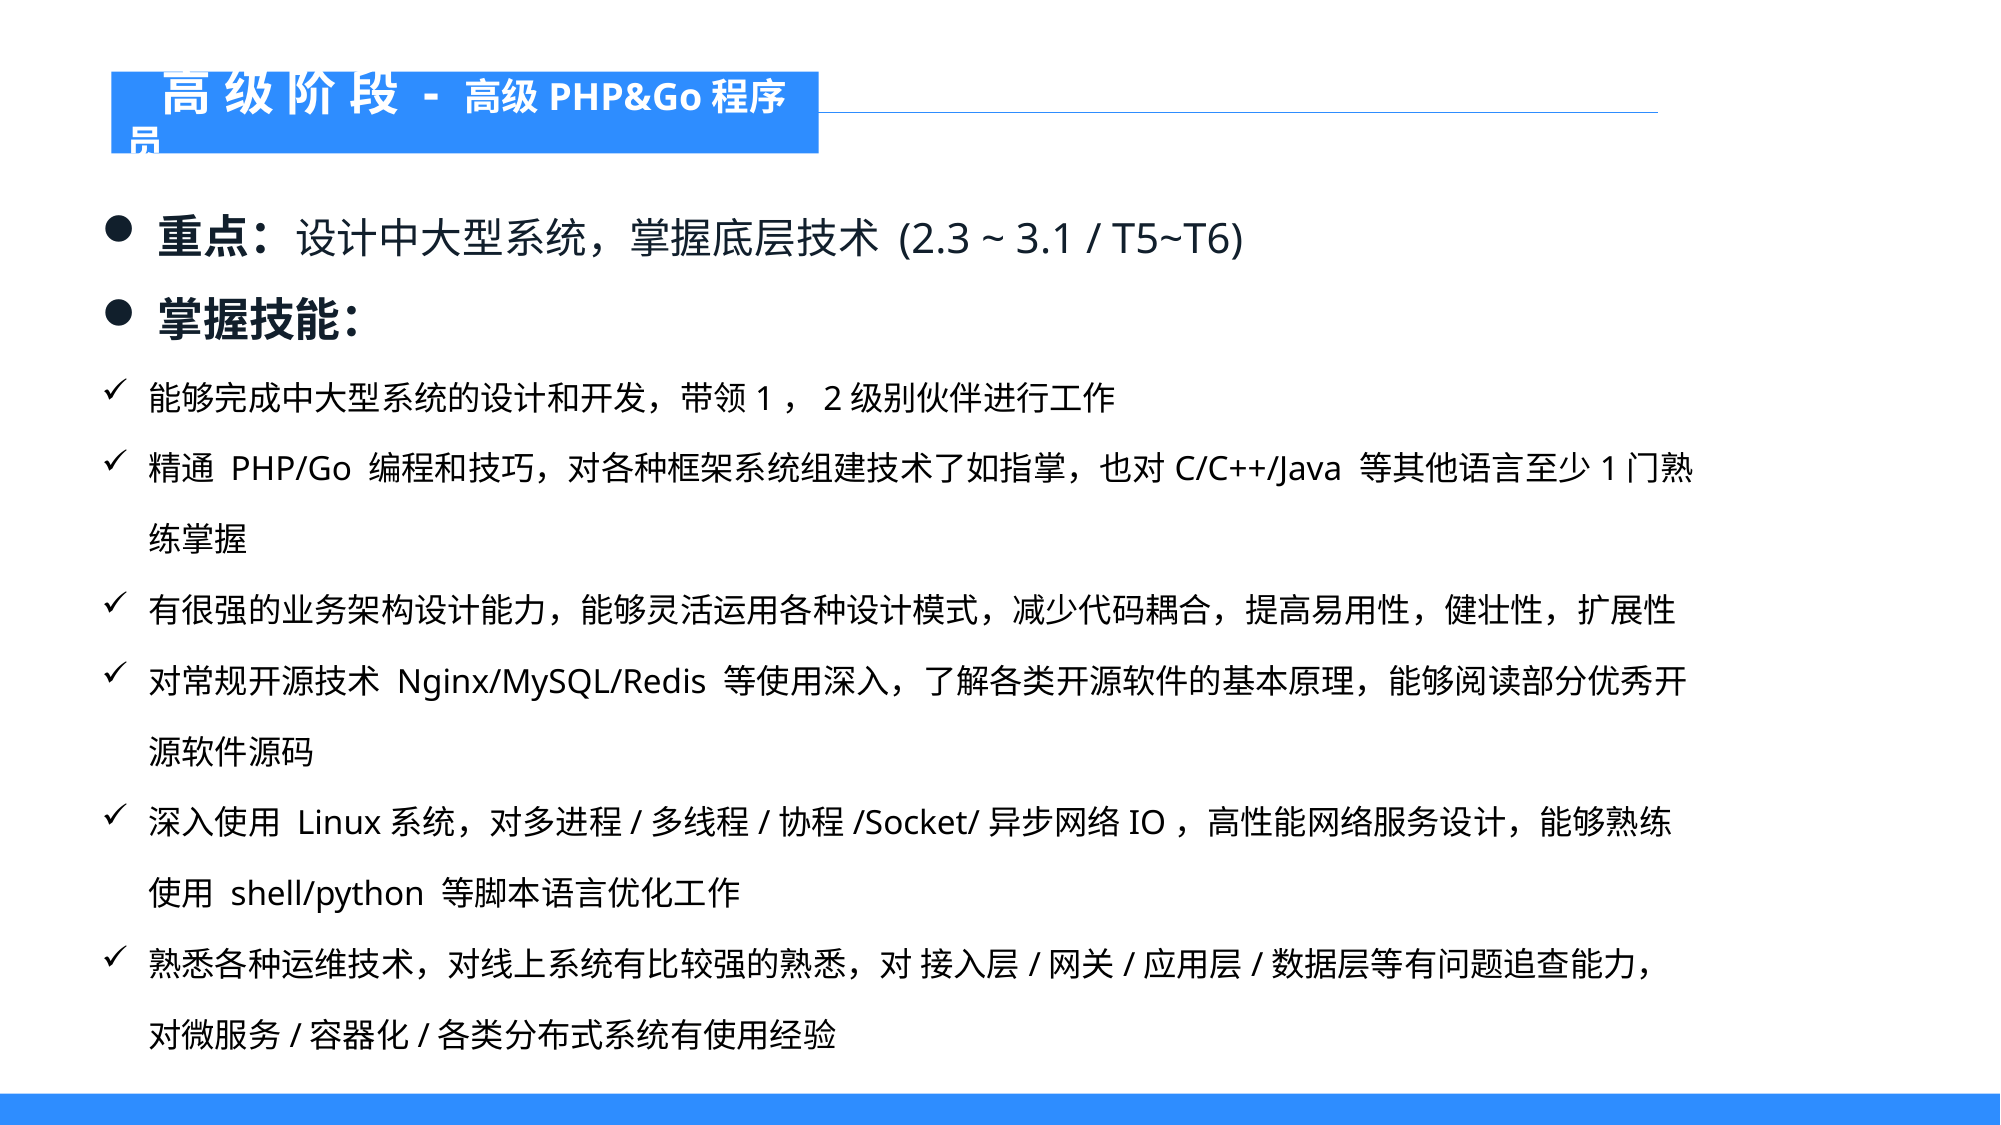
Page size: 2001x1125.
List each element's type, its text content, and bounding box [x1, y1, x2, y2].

text_box 重点：设计中大型系统，掌握底层技术 (2.3 ~ 3.1 / T5~T6) 掌握技能： 能够完成中大型系统的设计和开发，带领1，2级别伙伴进行工作 精通 PHP/Go 编程和技巧，对各种框架系统组建技术了如指掌，也对C/C++/Java 等其他语言至少1门熟练掌握 有很强的业务架构设计能力，能够灵活运用各种设计模式，减少代码耦合，提高易用性，健壮性，扩展性 对常规开源技术 Nginx/MySQL/Redis 等使用深入，了解各类开源软件的基本原理，能够阅读部分优秀开源软件源码 深入使用 Linux系统，对多进程/多线程/协程/Socket/异步网络IO，高性能网络服务设计，能够熟练使用 shell/python 等脚本语言优化工作 熟悉各种运维技术，对线上系统有比较强的熟悉，对 接入层/网关/应用层/数据层等有问题追查能力，对微服务/容器化/各类分布式系统有使用经验 [86, 171, 1709, 1125]
text_box 高级阶段-高级PHP&Go程序员 [110, 71, 820, 154]
text_box [1709, 1093, 2000, 1125]
text_box [0, 1093, 86, 1125]
